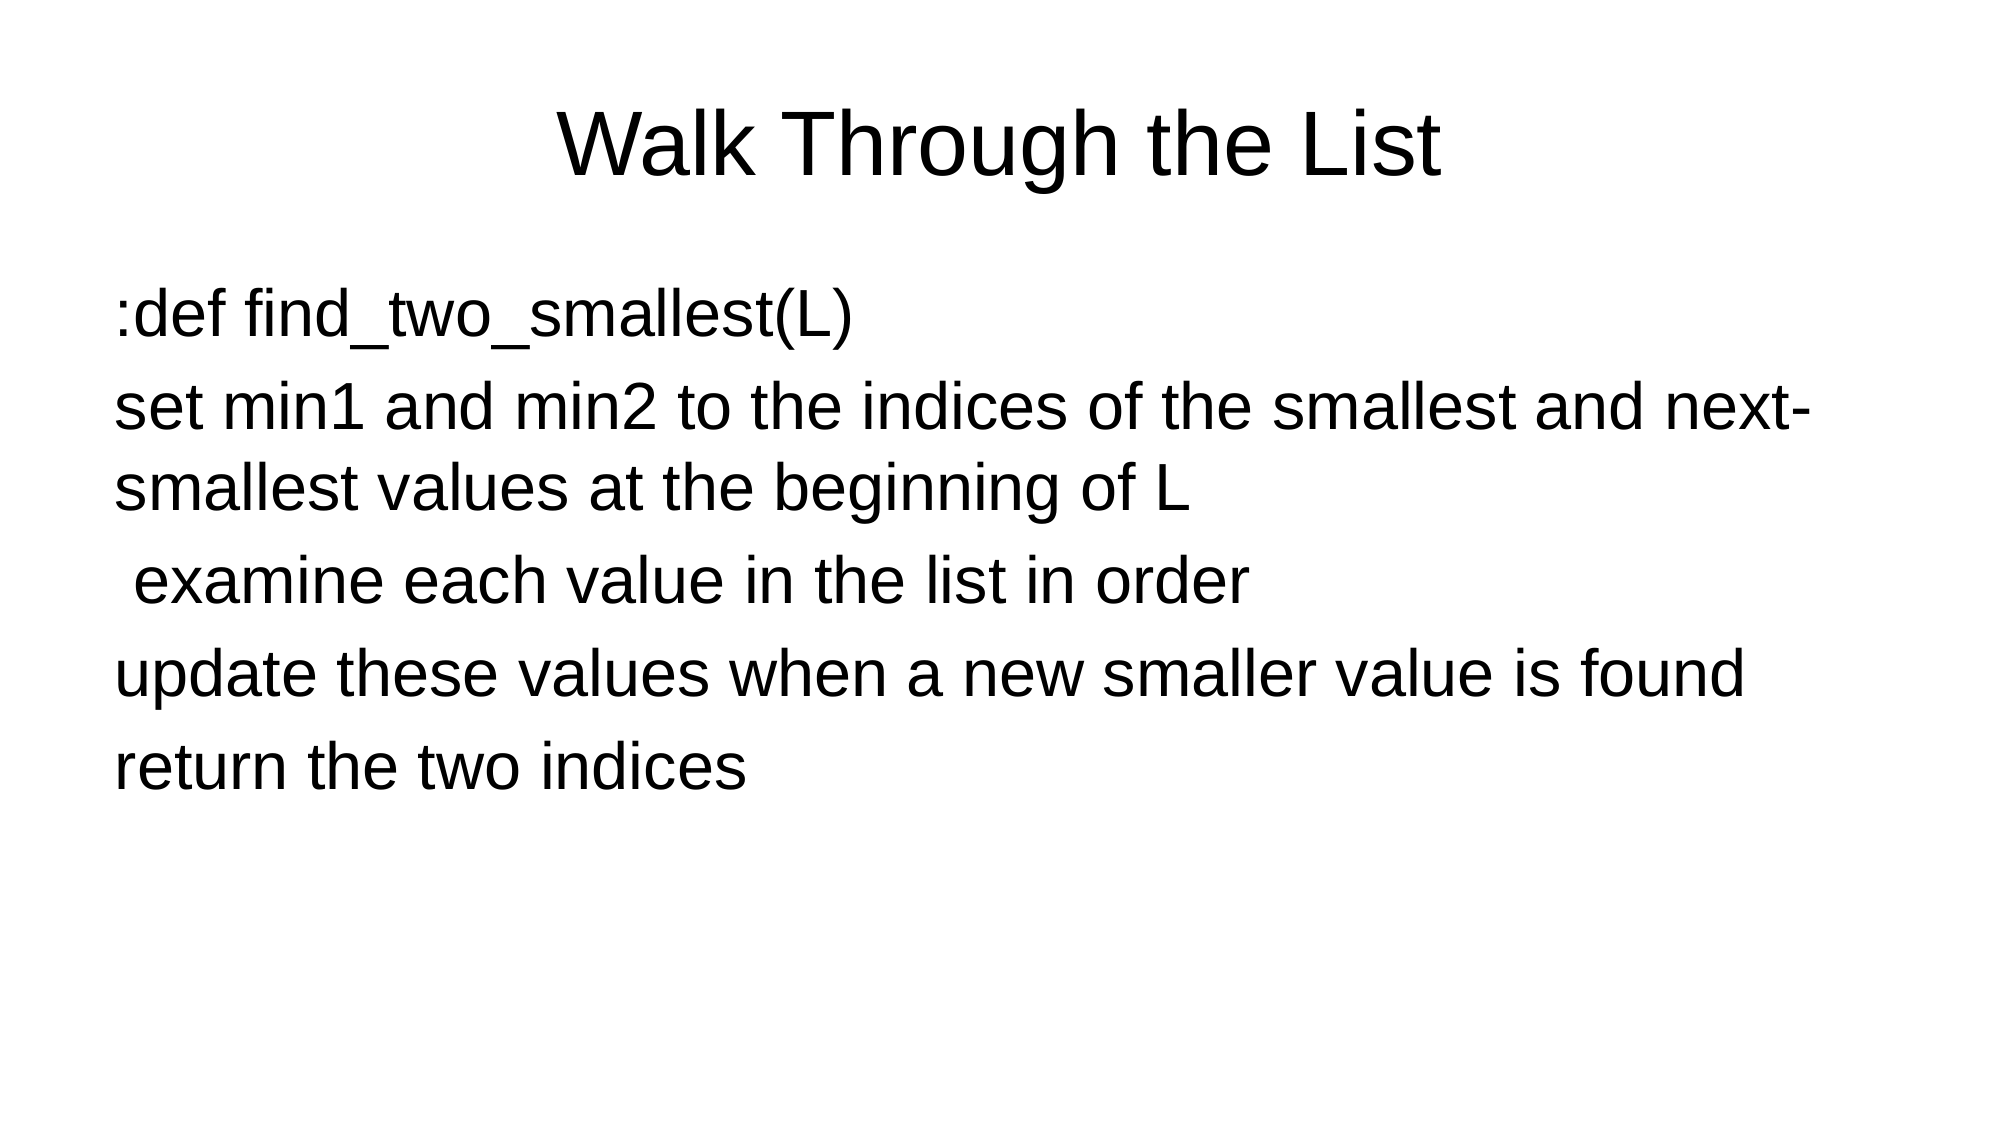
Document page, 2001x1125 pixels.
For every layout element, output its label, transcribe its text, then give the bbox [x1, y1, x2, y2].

list def find_two_smallest(L): set min1 and min2 to the indices of the smallest and next-smallest values at the beginning of L examine each value in the list in order update these values when a new smaller value is found return the two indices [99, 262, 1900, 1005]
title Walk Through the List [99, 45, 1900, 233]
